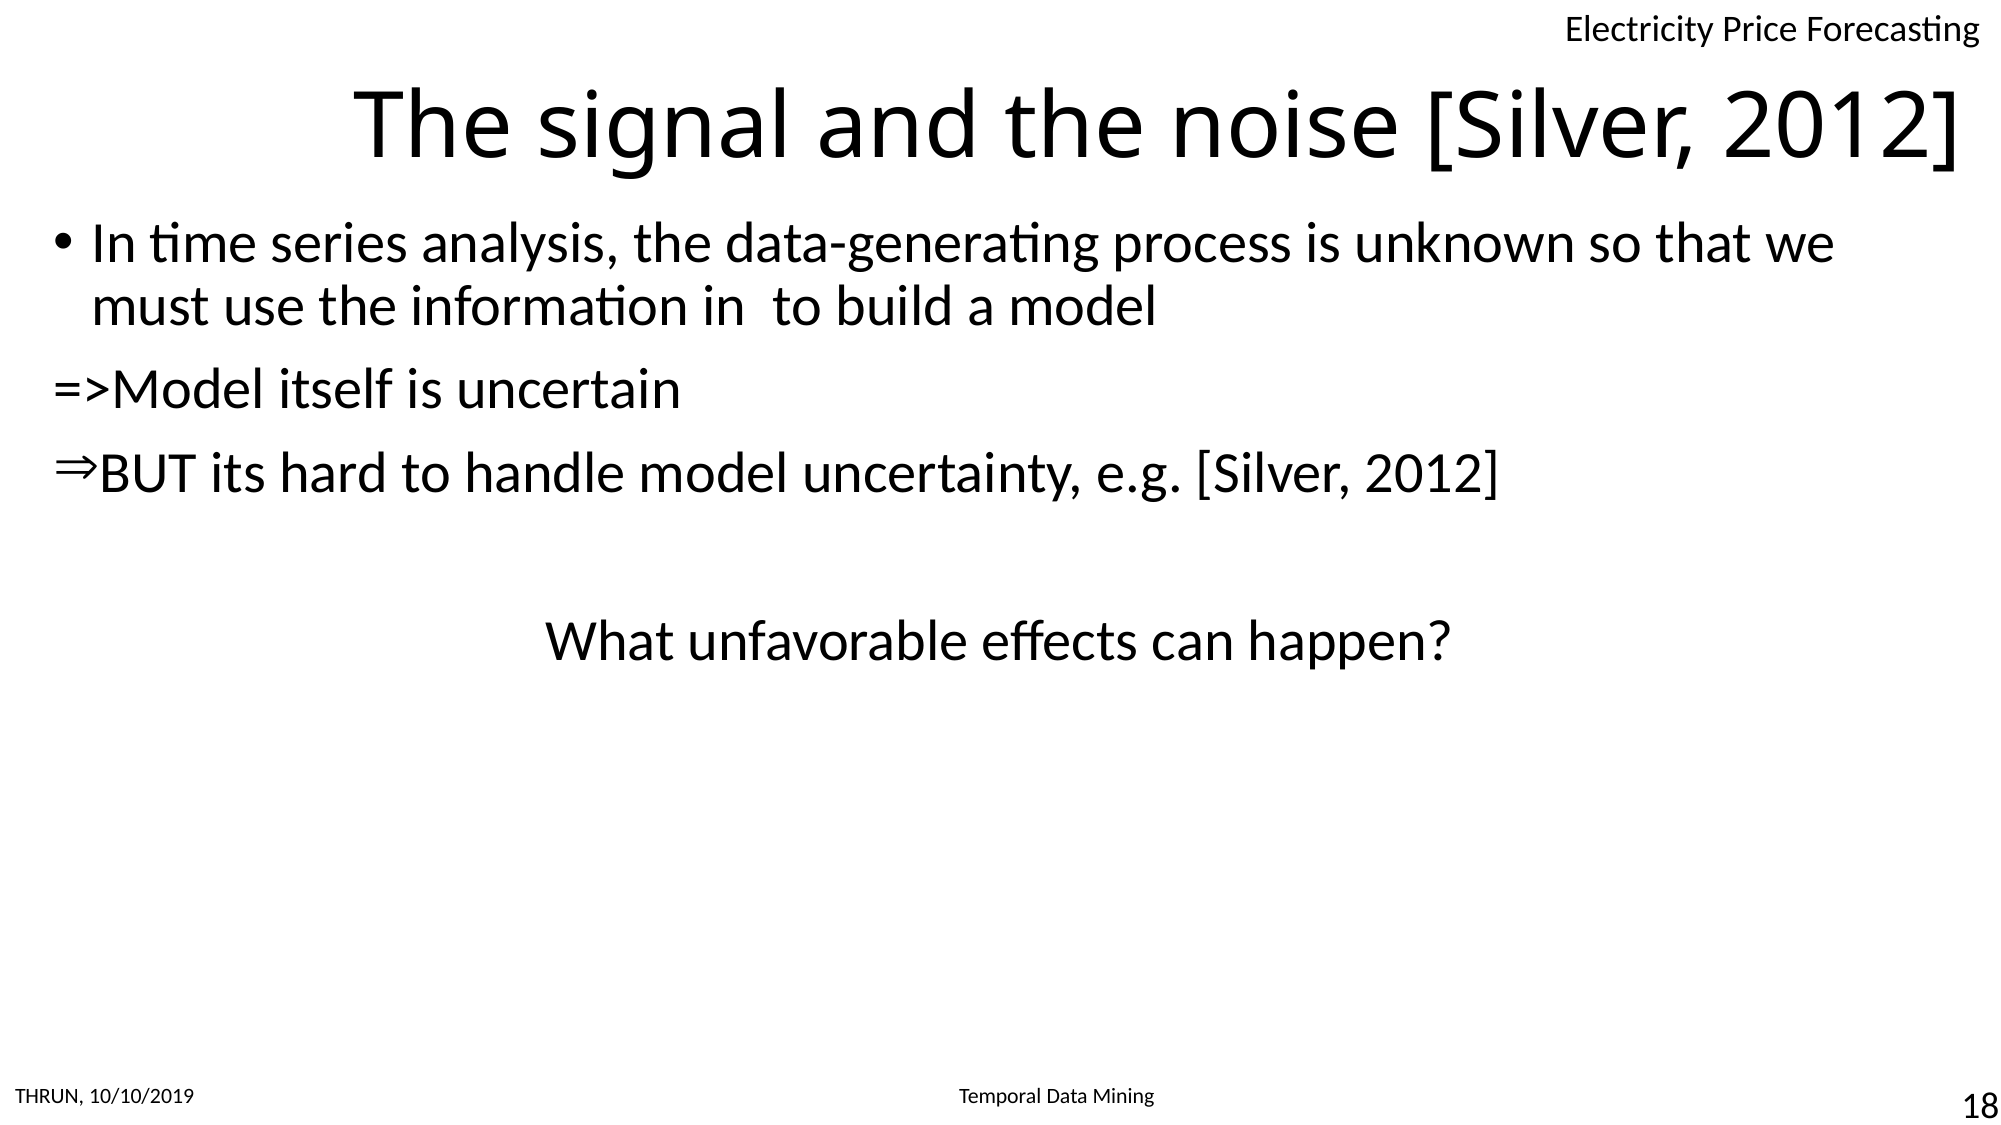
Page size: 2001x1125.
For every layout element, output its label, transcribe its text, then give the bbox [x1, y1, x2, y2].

title The signal and the noise [Silver, 2012] [338, 56, 2000, 200]
